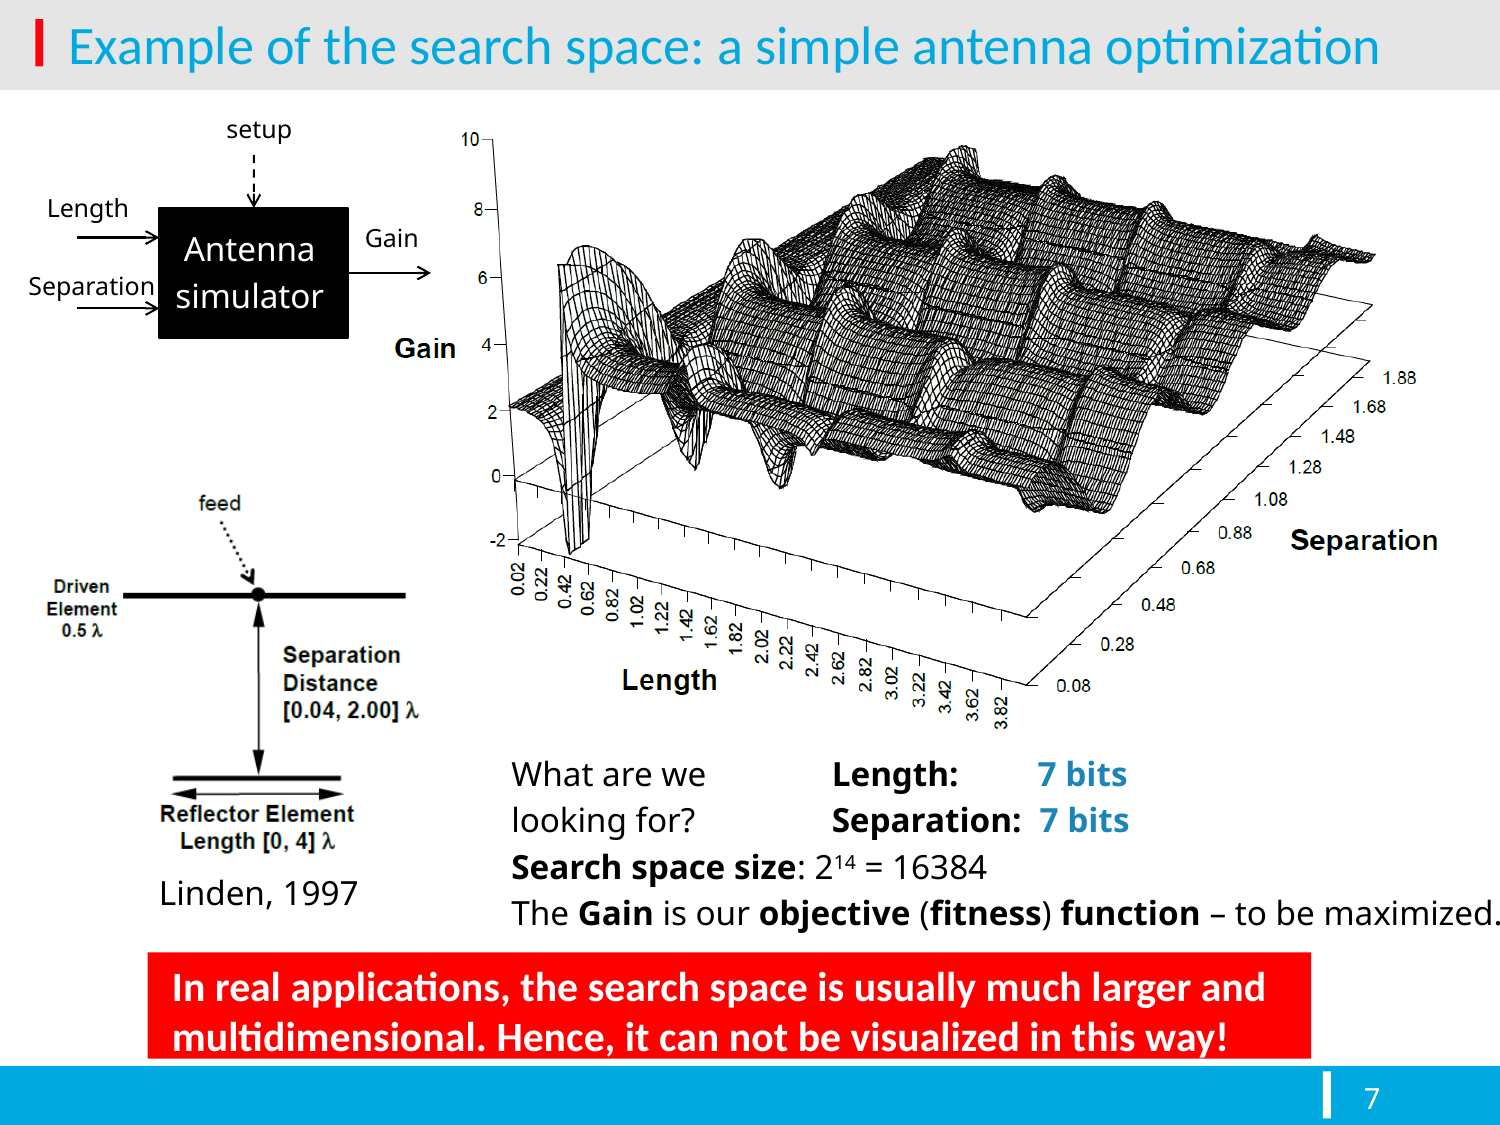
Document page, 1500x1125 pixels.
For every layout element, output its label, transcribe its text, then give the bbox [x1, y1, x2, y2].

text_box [383, 94, 1500, 947]
picture [41, 479, 427, 859]
slide_number 7 [1348, 1072, 1485, 1125]
title Example of the search space: a simple antenna optimization [53, 18, 1500, 68]
text_box Linden, 1997 [144, 866, 374, 920]
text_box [17, 105, 433, 339]
list In real applications, the search space is usually much larger and multidimensional. Hence, it can not be visualized in this way! [147, 952, 1312, 1059]
